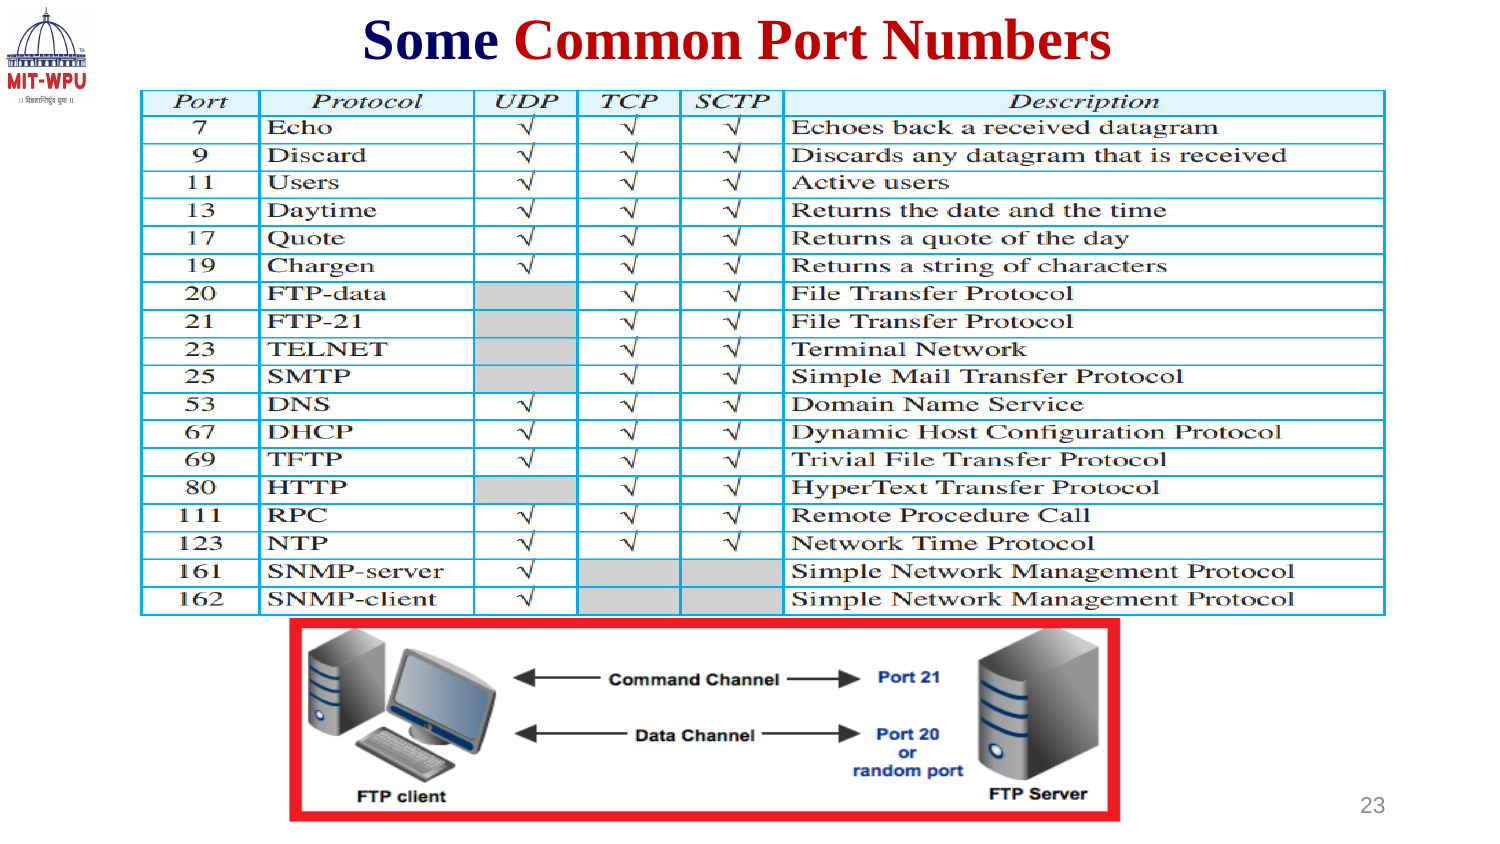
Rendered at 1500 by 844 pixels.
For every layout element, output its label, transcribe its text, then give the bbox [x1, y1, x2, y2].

slide_number 23 [1122, 782, 1397, 827]
picture [6, 7, 96, 106]
picture [132, 84, 1395, 827]
title Some Common Port Numbers [96, 7, 1395, 74]
